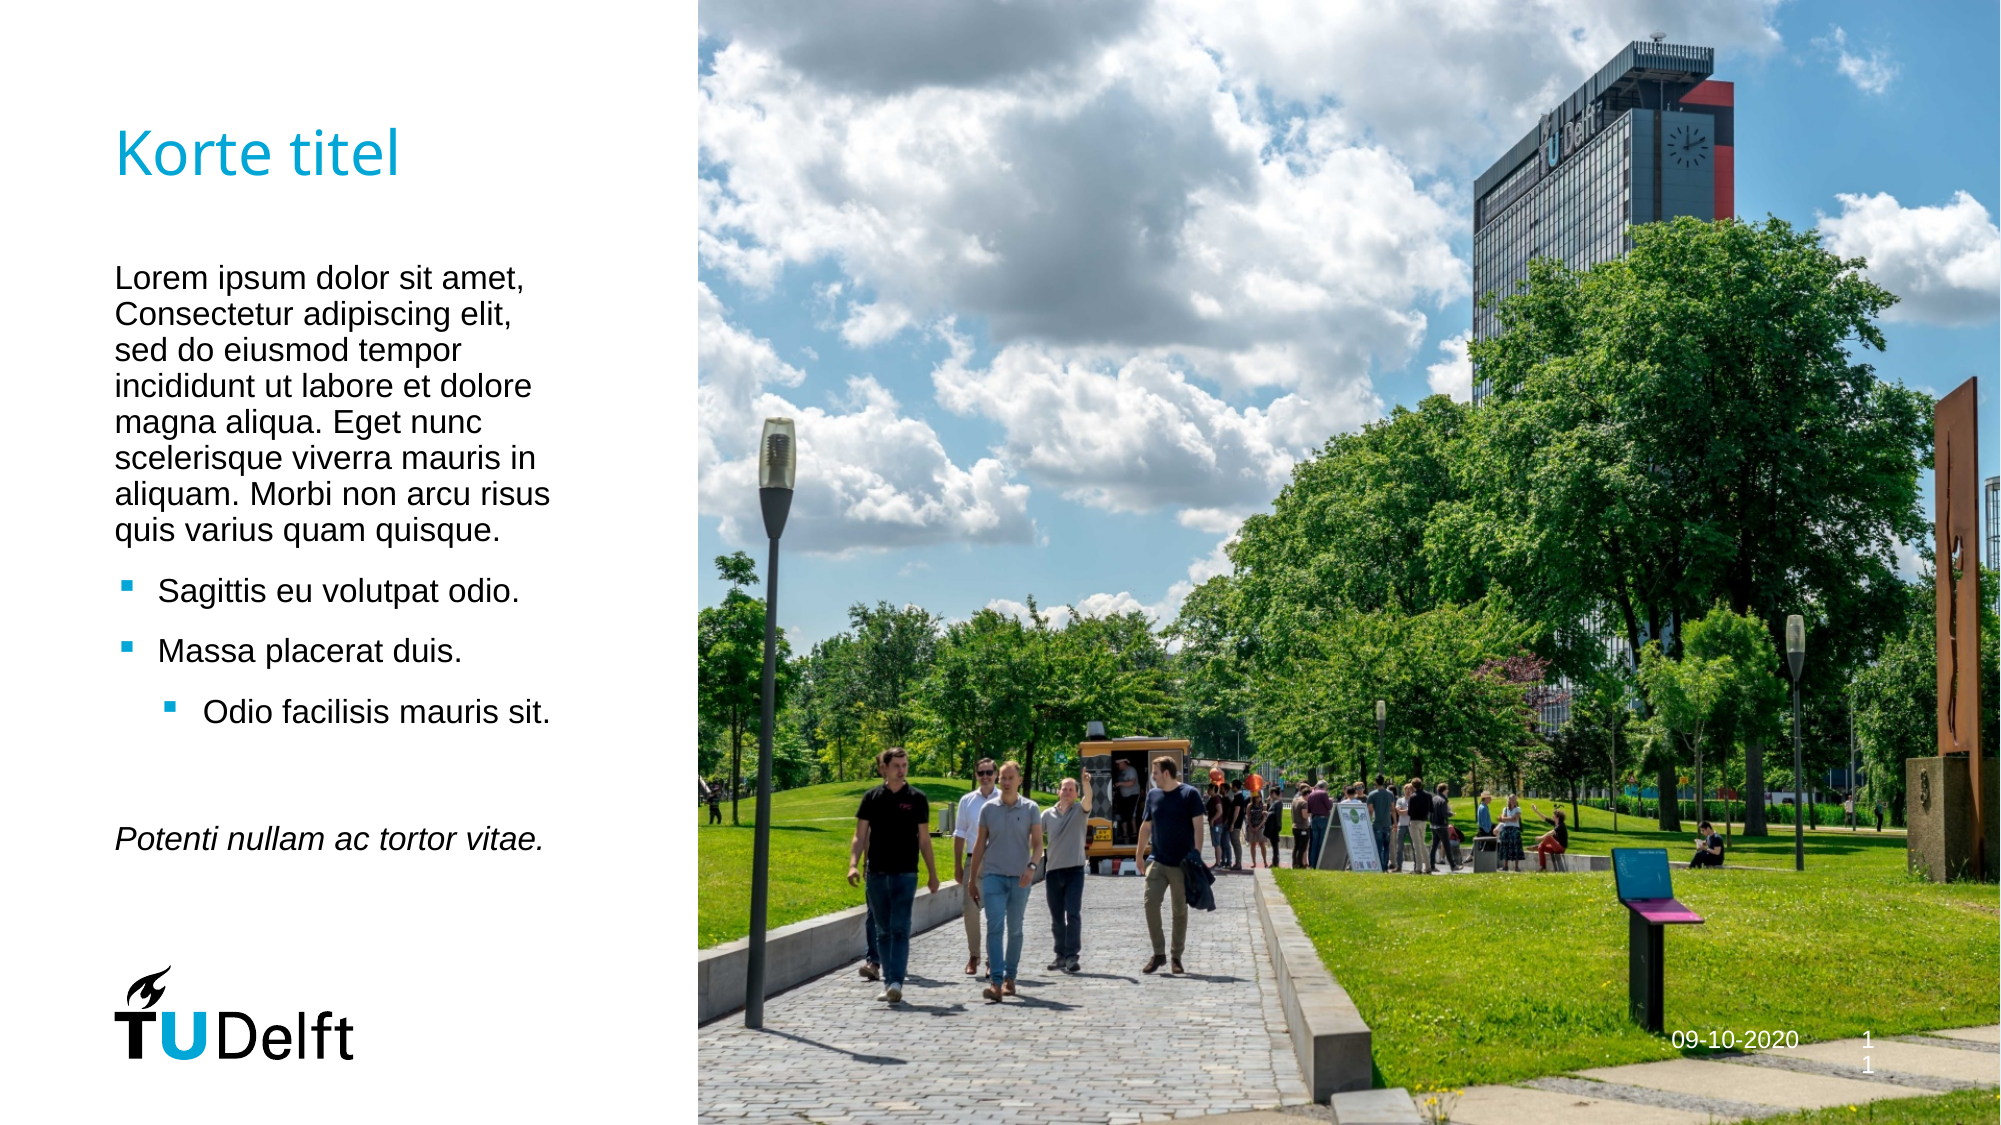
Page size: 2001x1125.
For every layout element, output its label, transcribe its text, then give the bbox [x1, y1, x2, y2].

list Lorem ipsum dolor sit amet, Consectetur adipiscing elit, sed do eiusmod tempor incididunt ut labore et dolore magna aliqua. Eget nunc scelerisque viverra mauris in aliquam. Morbi non arcu risus quis varius quam quisque. Sagittis eu volutpat odio. Massa placerat duis. Odio facilisis mauris sit. Potenti nullam ac tortor vitae. [114, 260, 575, 977]
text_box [698, 0, 2000, 1125]
title Korte titel [114, 121, 575, 203]
